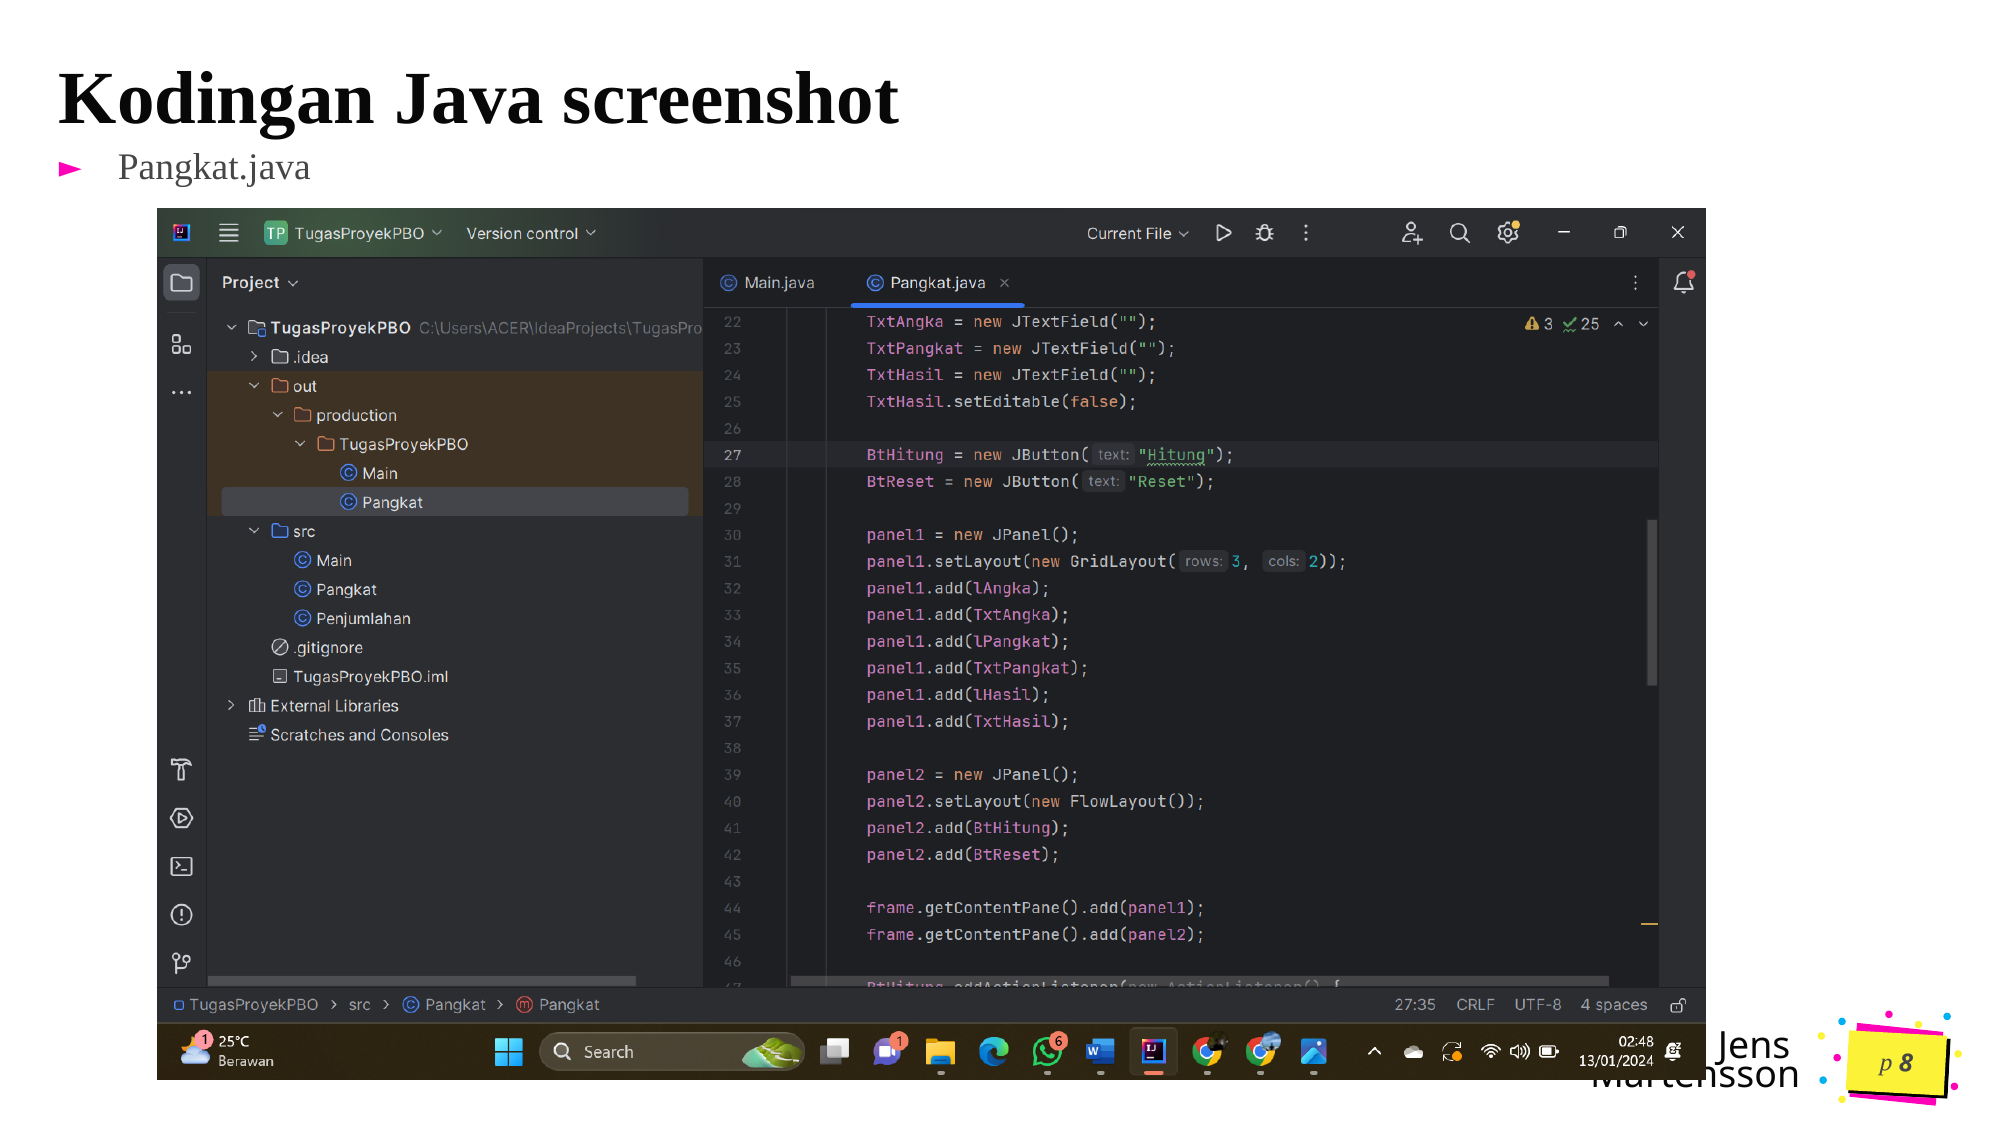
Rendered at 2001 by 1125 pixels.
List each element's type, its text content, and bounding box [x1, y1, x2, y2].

list Pangkat.java [58, 147, 1068, 209]
title Kodingan Java screenshot [59, 59, 1942, 148]
slide_number p 8 [1845, 1030, 1947, 1096]
picture [156, 208, 1706, 1080]
